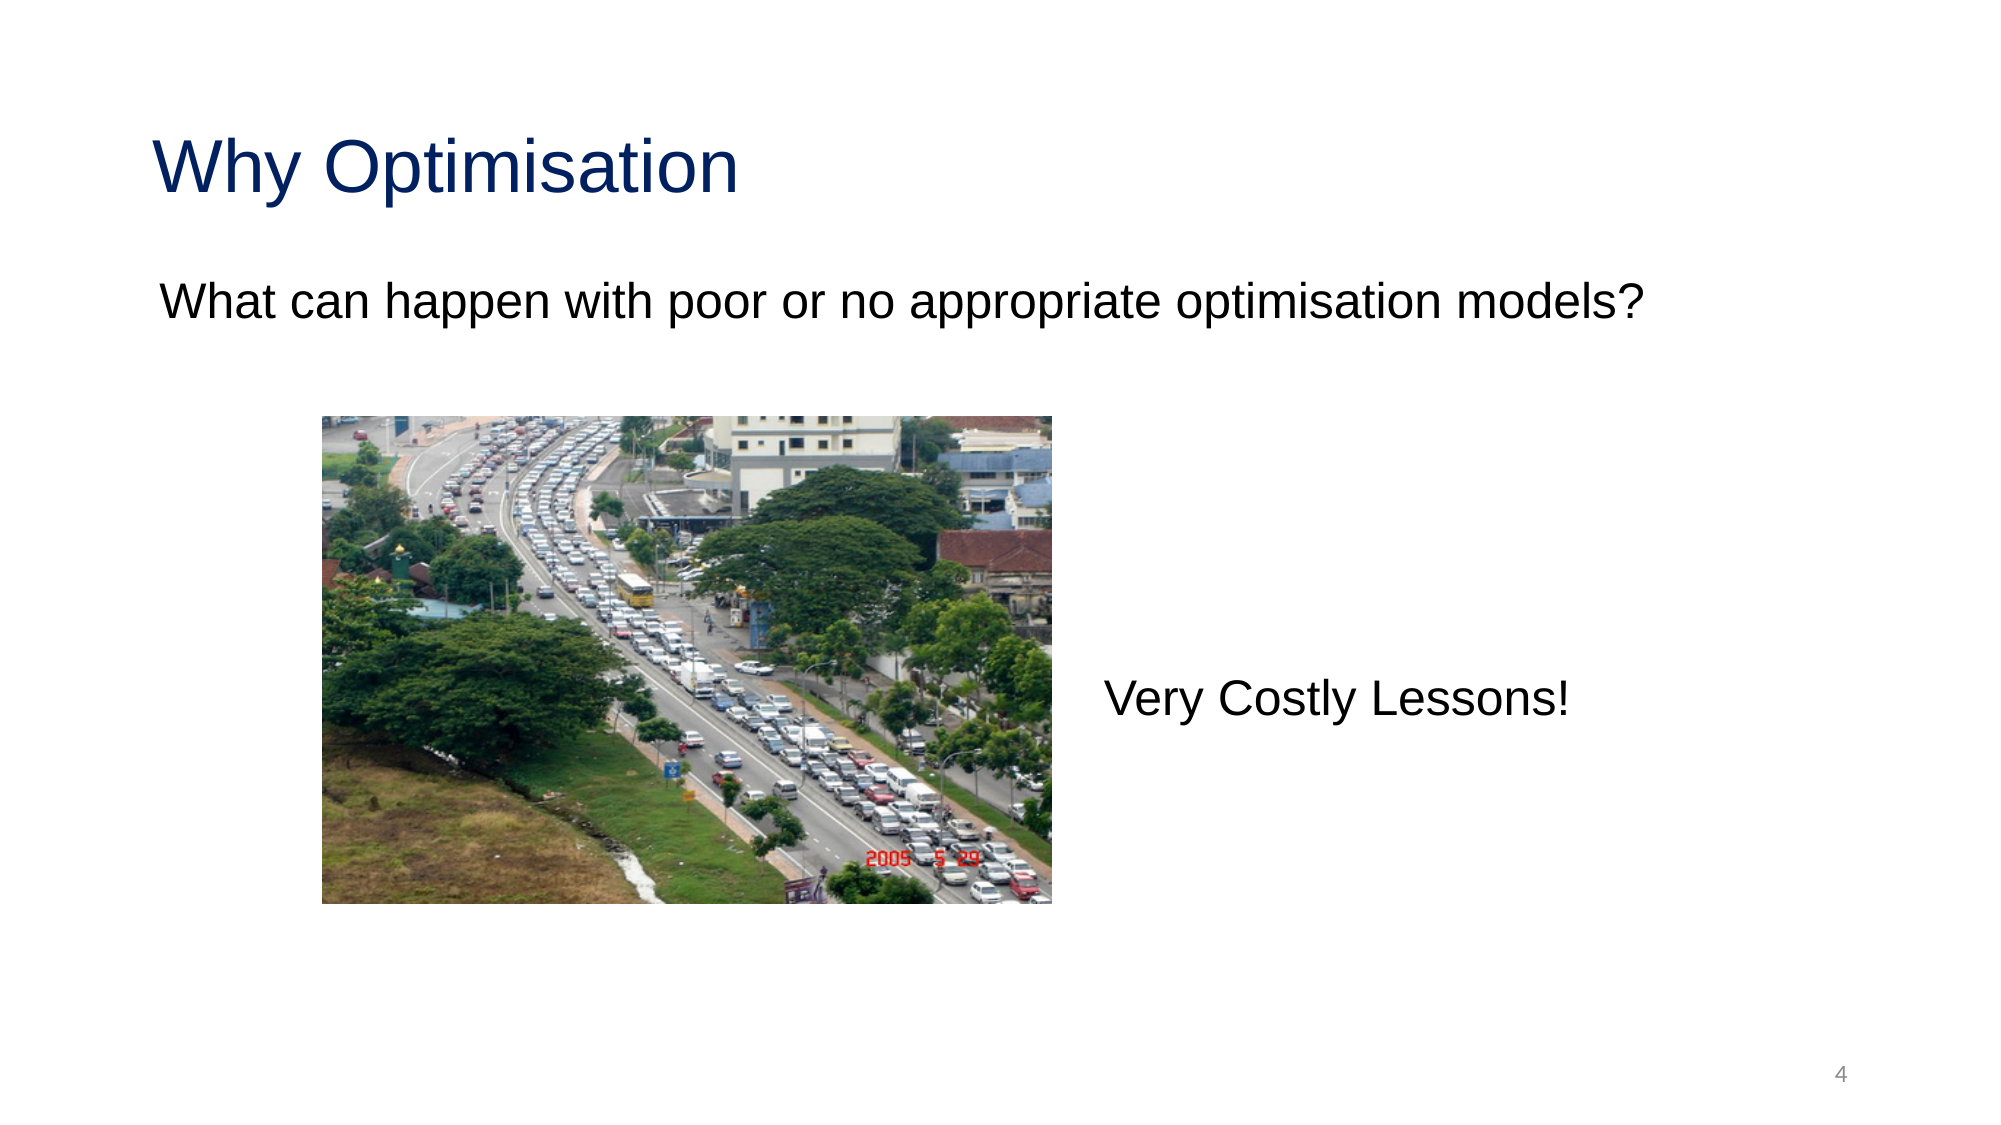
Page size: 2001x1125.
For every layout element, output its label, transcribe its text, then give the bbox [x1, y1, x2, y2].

picture [322, 416, 1052, 904]
slide_number 4 [1412, 1042, 1863, 1103]
text_box What can happen with poor or no appropriate optimisation models? [144, 278, 1750, 336]
text_box Very Costly Lessons! [1089, 658, 1586, 733]
title Why Optimisation [137, 59, 1863, 278]
